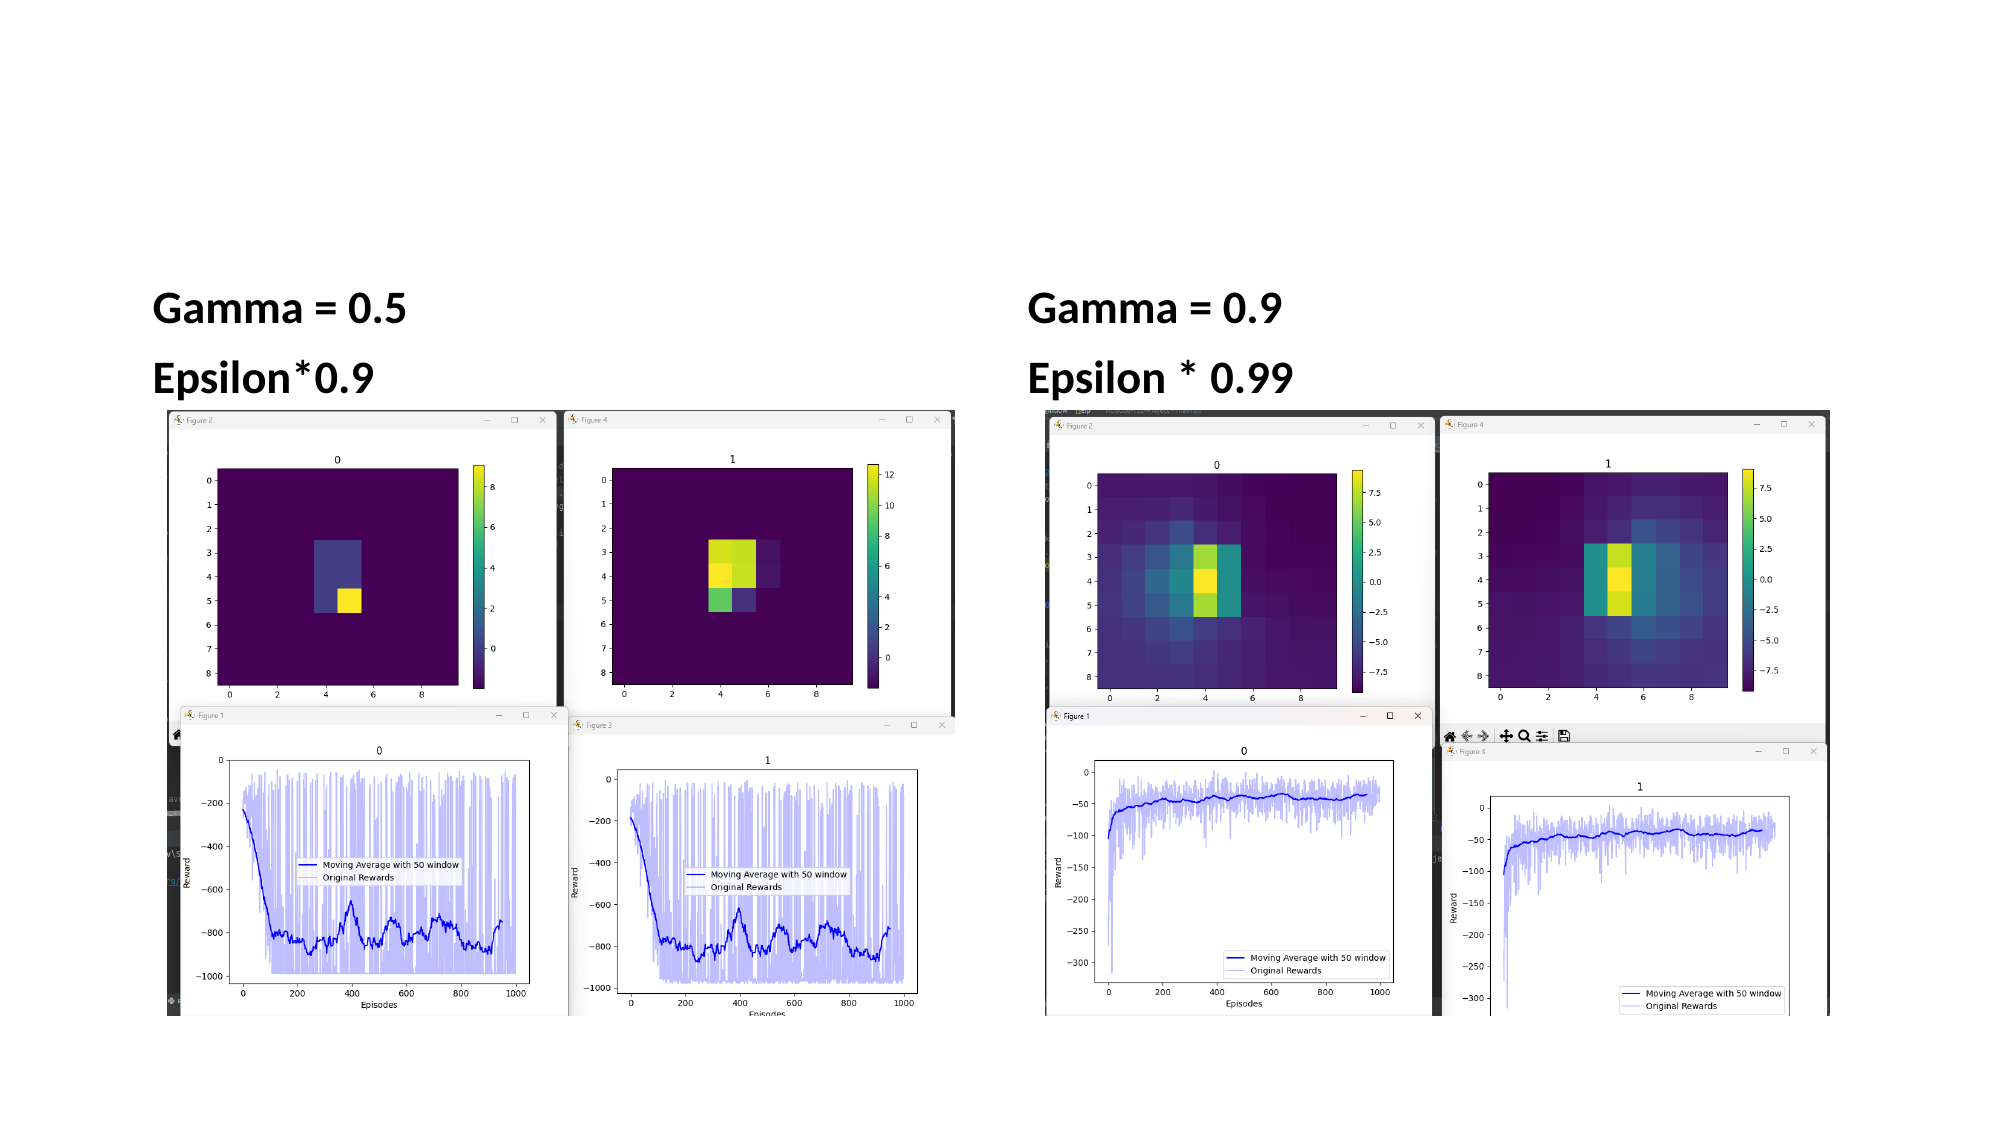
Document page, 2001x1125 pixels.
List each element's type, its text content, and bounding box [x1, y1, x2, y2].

list Gamma = 0.9 Epsilon * 0.99 [1012, 275, 1863, 411]
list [167, 410, 955, 1016]
list Gamma = 0.5 Epsilon*0.9 [137, 275, 984, 411]
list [1045, 410, 1830, 1016]
